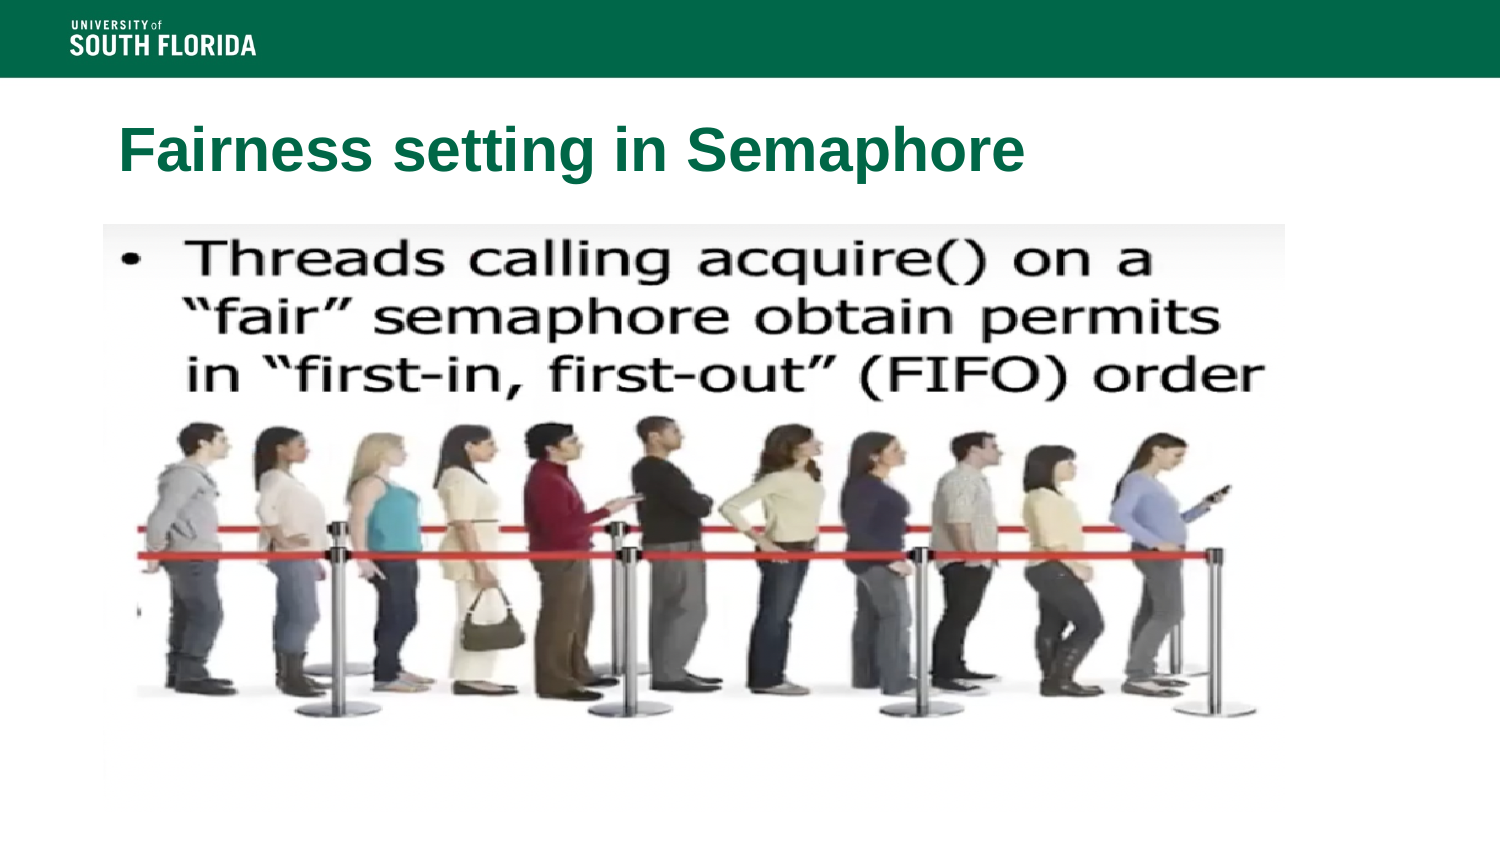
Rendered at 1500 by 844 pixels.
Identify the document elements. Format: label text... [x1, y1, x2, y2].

picture [0, 0, 1500, 844]
title Fairness setting in Semaphore [103, 94, 1397, 208]
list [103, 224, 1285, 812]
